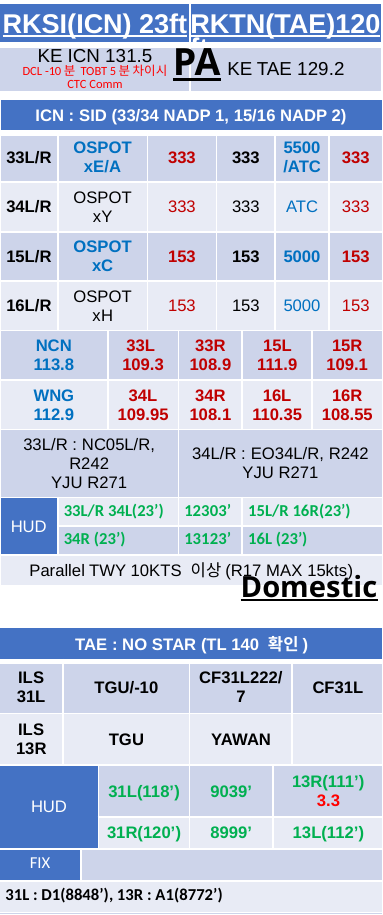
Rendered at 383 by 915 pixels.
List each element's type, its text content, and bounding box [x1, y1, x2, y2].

table_cell [82, 850, 382, 880]
table_cell 153 [217, 282, 274, 330]
table_cell 153 [148, 282, 216, 330]
table_header RKTN(TAE)120ft [191, 4, 381, 42]
table_cell HUD [1, 498, 57, 554]
table_cell 34R 108.1 [179, 381, 241, 429]
table_cell 333 [217, 183, 274, 231]
table_cell NCN 113.8 [1, 331, 107, 379]
table_cell OSPOT xH [59, 282, 147, 330]
table_cell 16R 108.55 [313, 381, 382, 429]
table_cell 33R 108.9 [179, 331, 241, 379]
table_cell 33L/R [1, 136, 57, 181]
table_cell 33L/R : NC05L/R, R242 YJU R271 [1, 430, 178, 497]
table_cell 153 [330, 282, 382, 330]
table_cell 333 [330, 183, 382, 231]
table_cell FIX [0, 850, 80, 880]
table_cell 34L 109.95 [109, 381, 178, 429]
table_cell 31L : D1(8848’), 13R : A1(8772’) [0, 882, 382, 912]
table_cell ILS 13R [0, 714, 62, 764]
table_cell 333 [148, 183, 216, 231]
table_cell TGU [64, 714, 189, 764]
table_cell 5000 [276, 282, 328, 330]
table_cell 333 [217, 136, 274, 181]
table_cell 16L/R [1, 282, 57, 330]
table_cell ILS 31L [0, 664, 62, 713]
table_cell OSPOT xC [59, 233, 147, 280]
table_cell 34R (23’) [59, 527, 178, 554]
table_cell 13123’ [179, 527, 241, 554]
table_cell 15L/R [1, 233, 57, 280]
table_cell 153 [330, 233, 382, 280]
table_cell TGU/-10 [64, 664, 189, 713]
text_box Domestic [207, 560, 382, 615]
table_cell 333 [148, 136, 216, 181]
table_cell CF31L [293, 664, 382, 713]
table_cell HUD [0, 766, 98, 848]
table_cell KE ICN 131.5 DCL -10분 TOBT 5분 차이시 CTC Comm [0, 48, 189, 91]
table_cell CF31L222/7 [190, 664, 291, 713]
table_cell 8999’ [190, 818, 272, 848]
table_cell Parallel TWY 10KTS 이상(R17 MAX 15kts) [1, 556, 382, 585]
table_cell [293, 714, 382, 764]
text_box PA [143, 37, 250, 89]
table_cell 34L/R : EO34L/R, R242 YJU R271 [179, 430, 382, 497]
table_header TAE : NO STAR (TL 140 확인) [0, 628, 382, 659]
table_cell 15L 111.9 [243, 331, 311, 379]
table_cell 333 [330, 136, 382, 181]
table_cell 33L 109.3 [109, 331, 178, 379]
table_cell 5000 [276, 233, 328, 280]
table_cell 31R(120’) [99, 818, 189, 848]
table_cell 31L(118’) [99, 766, 189, 816]
table_header RKSI(ICN) 23ft [0, 4, 189, 42]
table_cell YAWAN [190, 714, 291, 764]
table_cell 13R(111’) 3.3 [274, 766, 382, 816]
table_cell 15L/R 16R(23’) [243, 498, 382, 525]
table_cell 33L/R 34L(23’) [59, 498, 178, 525]
table_cell OSPOT xY [59, 183, 147, 231]
table_cell 9039’ [190, 766, 272, 816]
table_cell 153 [148, 233, 216, 280]
table_cell 12303’ [179, 498, 241, 525]
table_cell 16L (23’) [243, 527, 382, 554]
table_cell 5500/ATC [276, 136, 328, 181]
table_header ICN : SID (33/34 NADP 1, 15/16 NADP 2) [1, 100, 382, 130]
table_cell 13L(112’) [274, 818, 382, 848]
table_cell 16L 110.35 [243, 381, 311, 429]
table_cell KE TAE 129.2 [191, 48, 381, 91]
table_cell 34L/R [1, 183, 57, 231]
table_cell OSPOT xE/A [59, 136, 147, 181]
table_cell 15R 109.1 [313, 331, 382, 379]
table_cell 153 [217, 233, 274, 280]
table_cell WNG 112.9 [1, 381, 107, 429]
table_cell ATC [276, 183, 328, 231]
